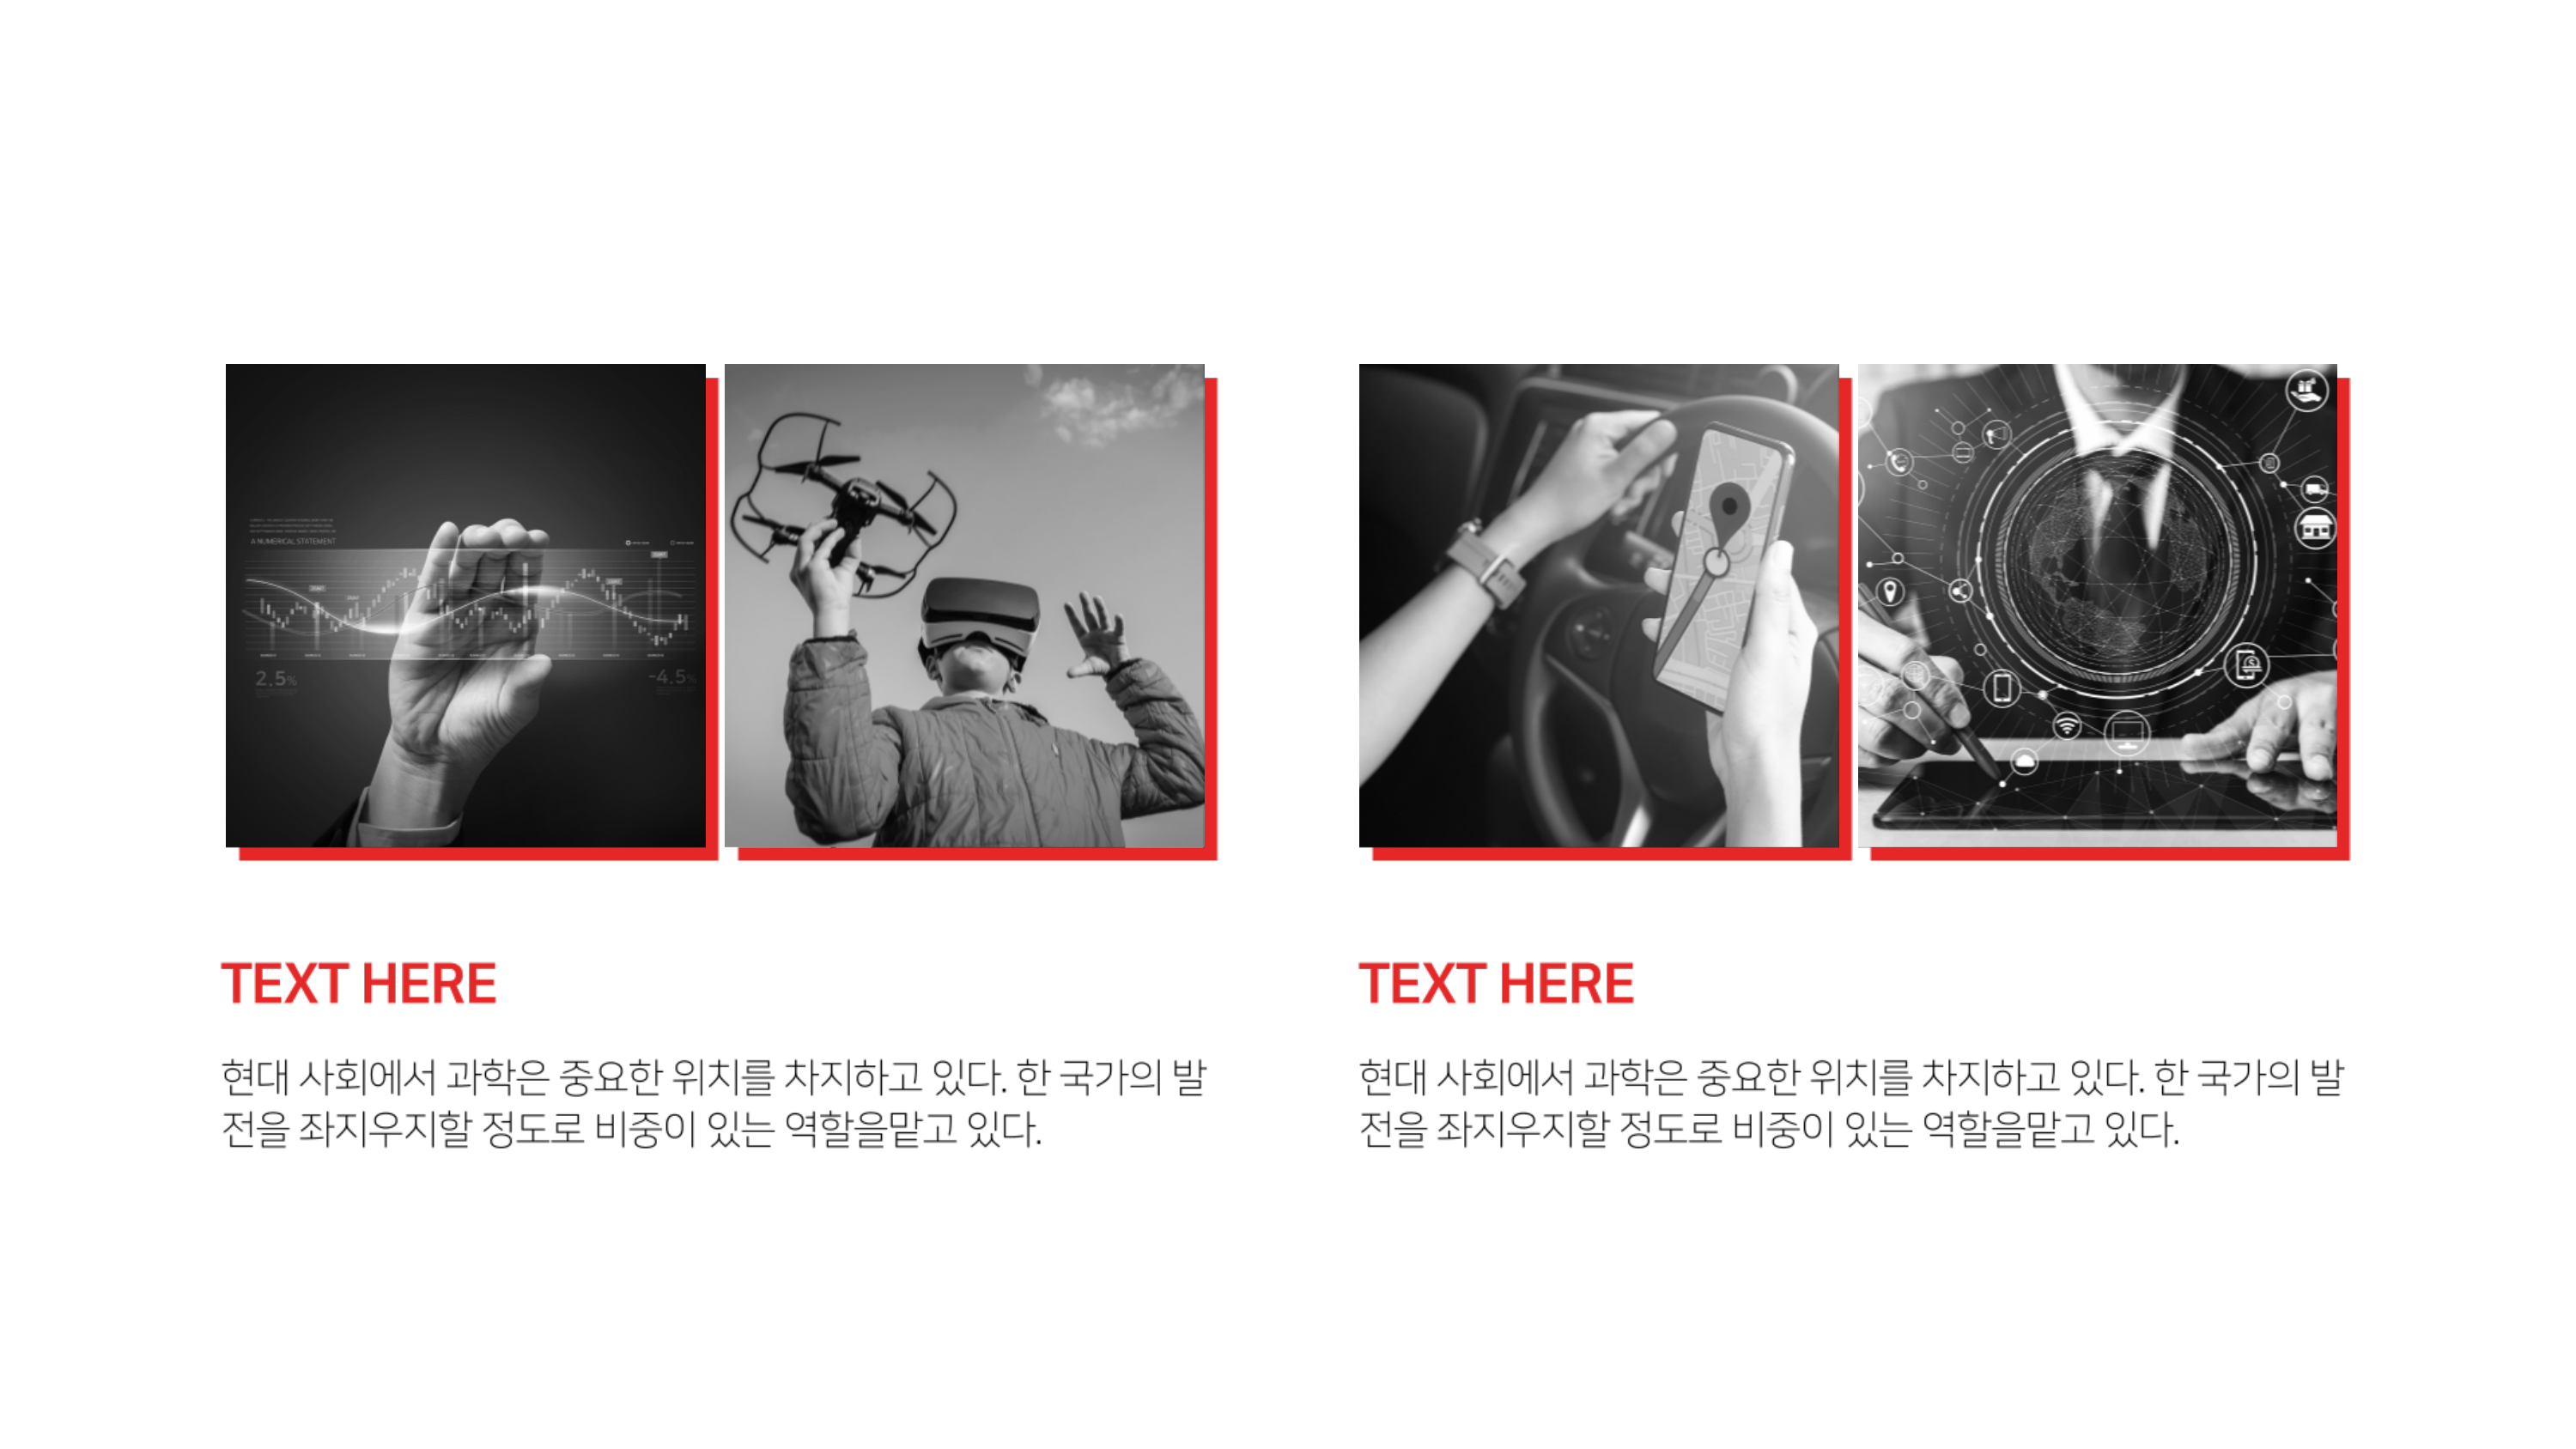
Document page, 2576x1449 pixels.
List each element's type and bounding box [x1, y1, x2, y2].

picture [0, 136, 2576, 1177]
text_box [226, 364, 706, 850]
text_box [1359, 364, 1839, 850]
text_box [1858, 364, 2338, 850]
text_box [725, 364, 1205, 850]
